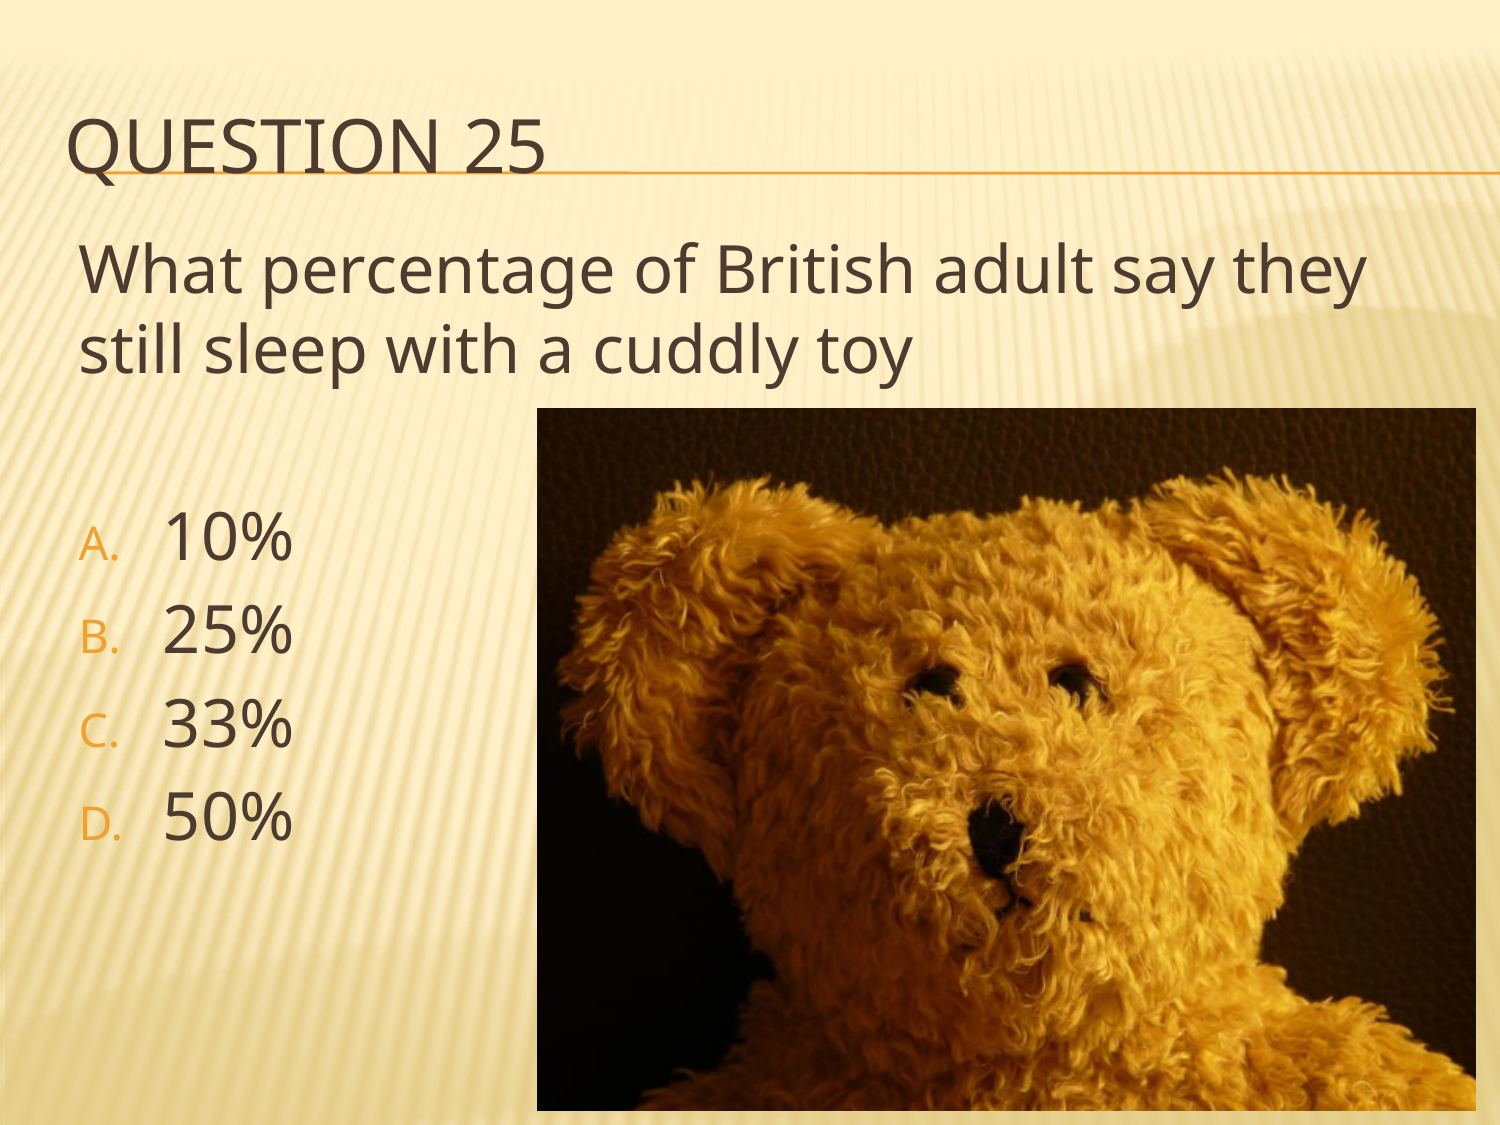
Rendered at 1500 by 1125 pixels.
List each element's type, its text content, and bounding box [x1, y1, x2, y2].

list What percentage of British adult say they still sleep with a cuddly toy 10% 25% 33% 50% [41, 219, 1459, 1035]
title Question 25 [50, 75, 1475, 213]
picture [537, 408, 1476, 1111]
